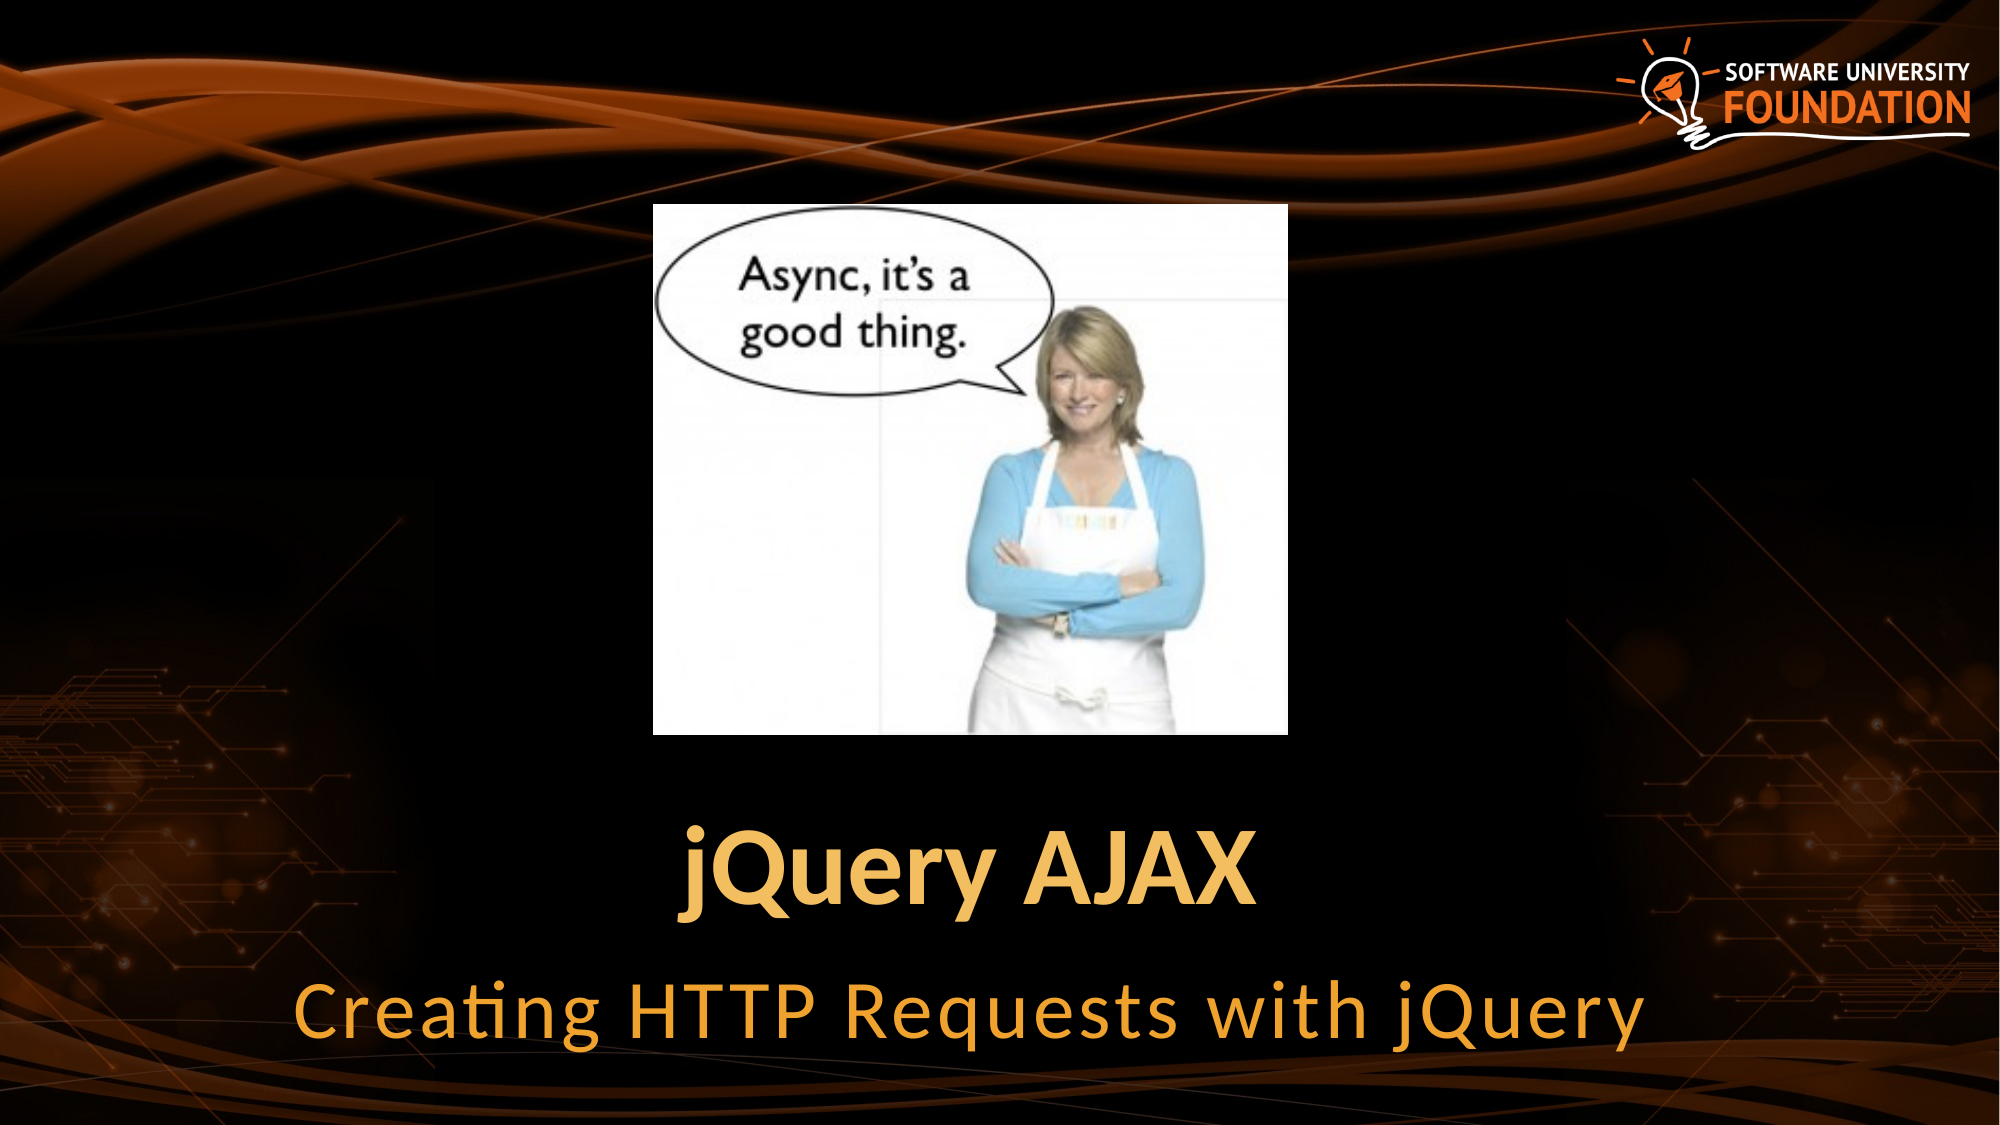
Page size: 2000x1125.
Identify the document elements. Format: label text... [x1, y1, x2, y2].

subtitle Creating HTTP Requests with jQuery [237, 944, 1704, 1062]
title jQuery AJAX [237, 800, 1704, 935]
picture [0, 0, 2000, 1125]
text_box [25, 0, 495, 205]
